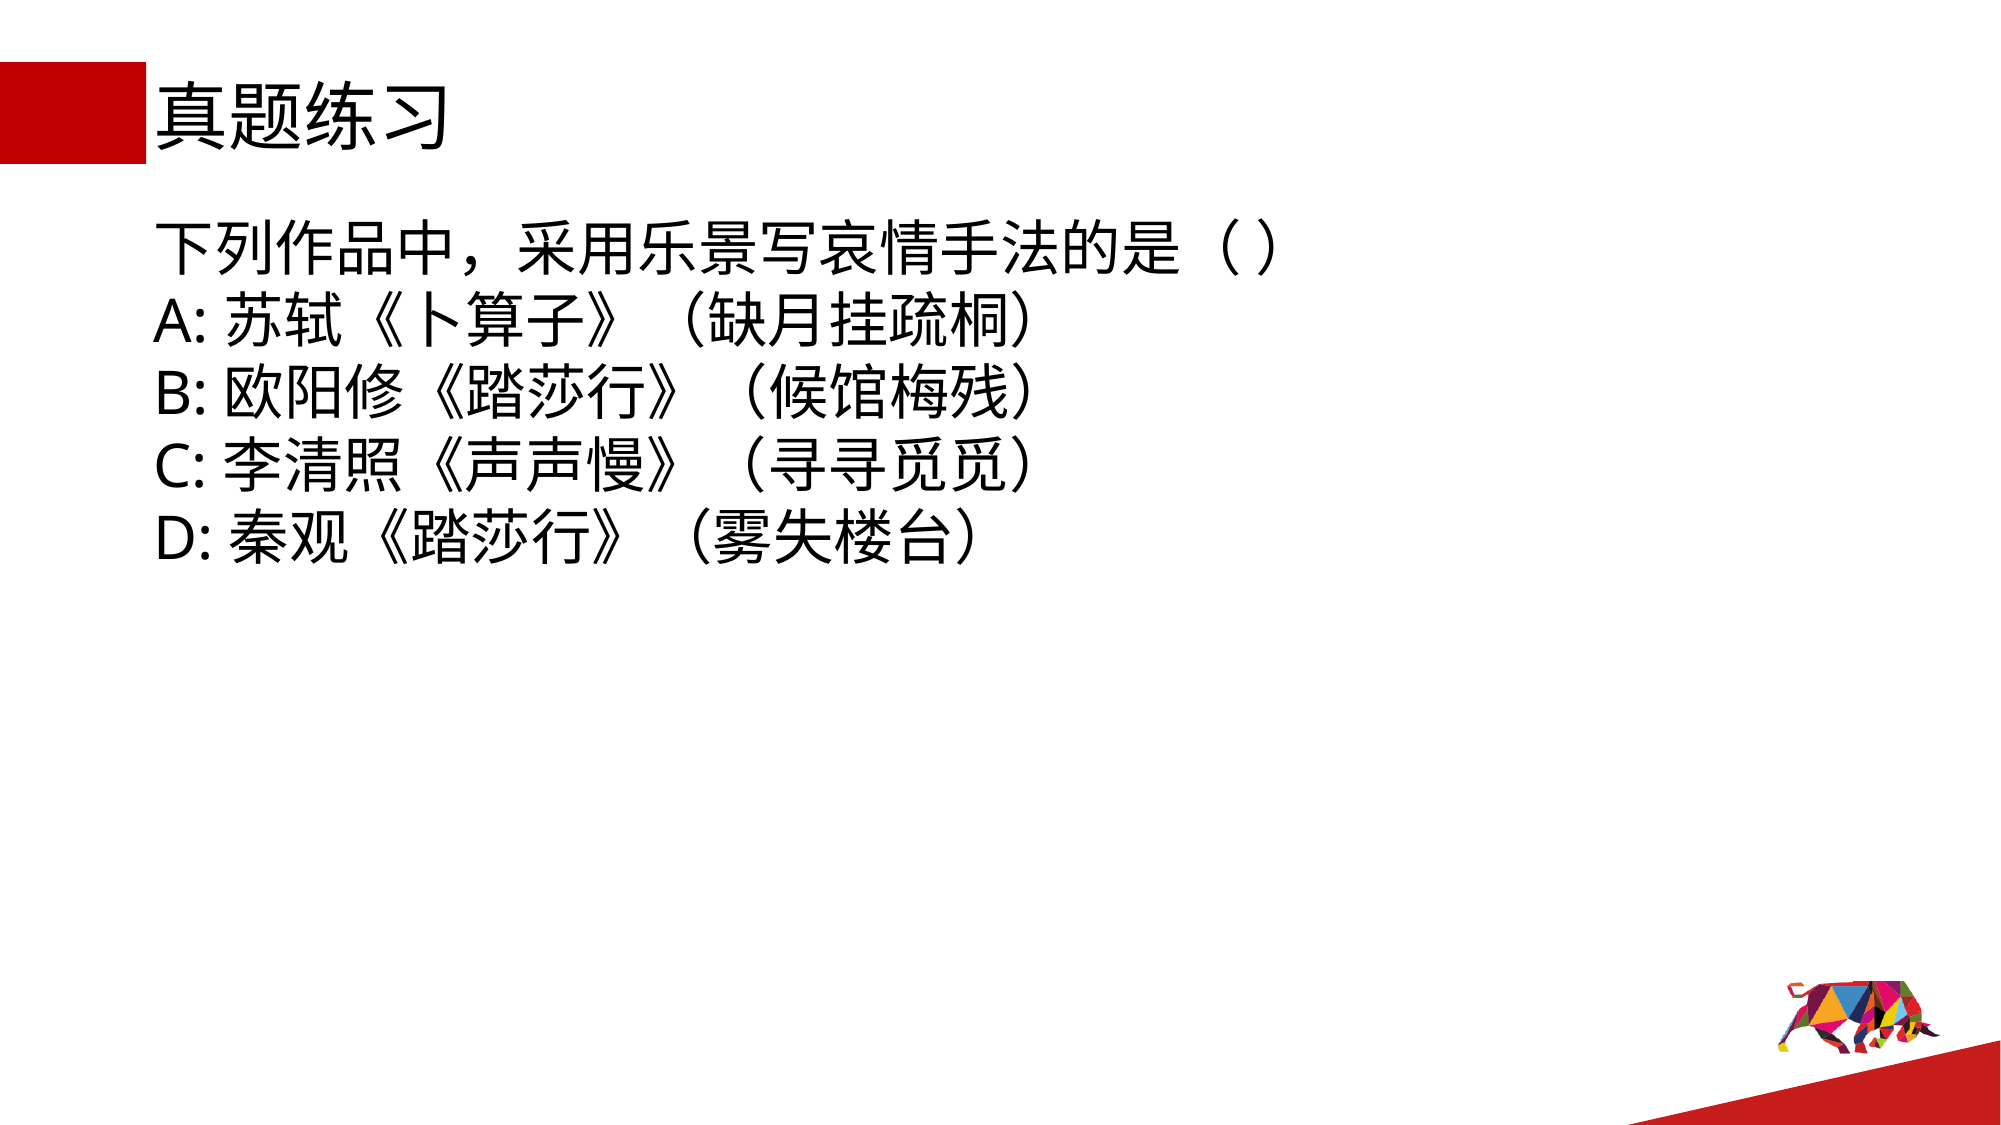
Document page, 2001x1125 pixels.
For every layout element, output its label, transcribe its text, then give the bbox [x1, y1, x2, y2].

picture [1872, 981, 1941, 1059]
title 真题练习 [145, 61, 1947, 203]
list 下列作品中，采用乐景写哀情手法的是（ ） A:苏轼《卜算子》（缺月挂疏桐） B:欧阳修《踏莎行》（候馆梅残） C:李清照《声声慢》（寻寻觅觅） D:秦观《踏莎行》（雾失楼台） [145, 203, 1872, 1080]
